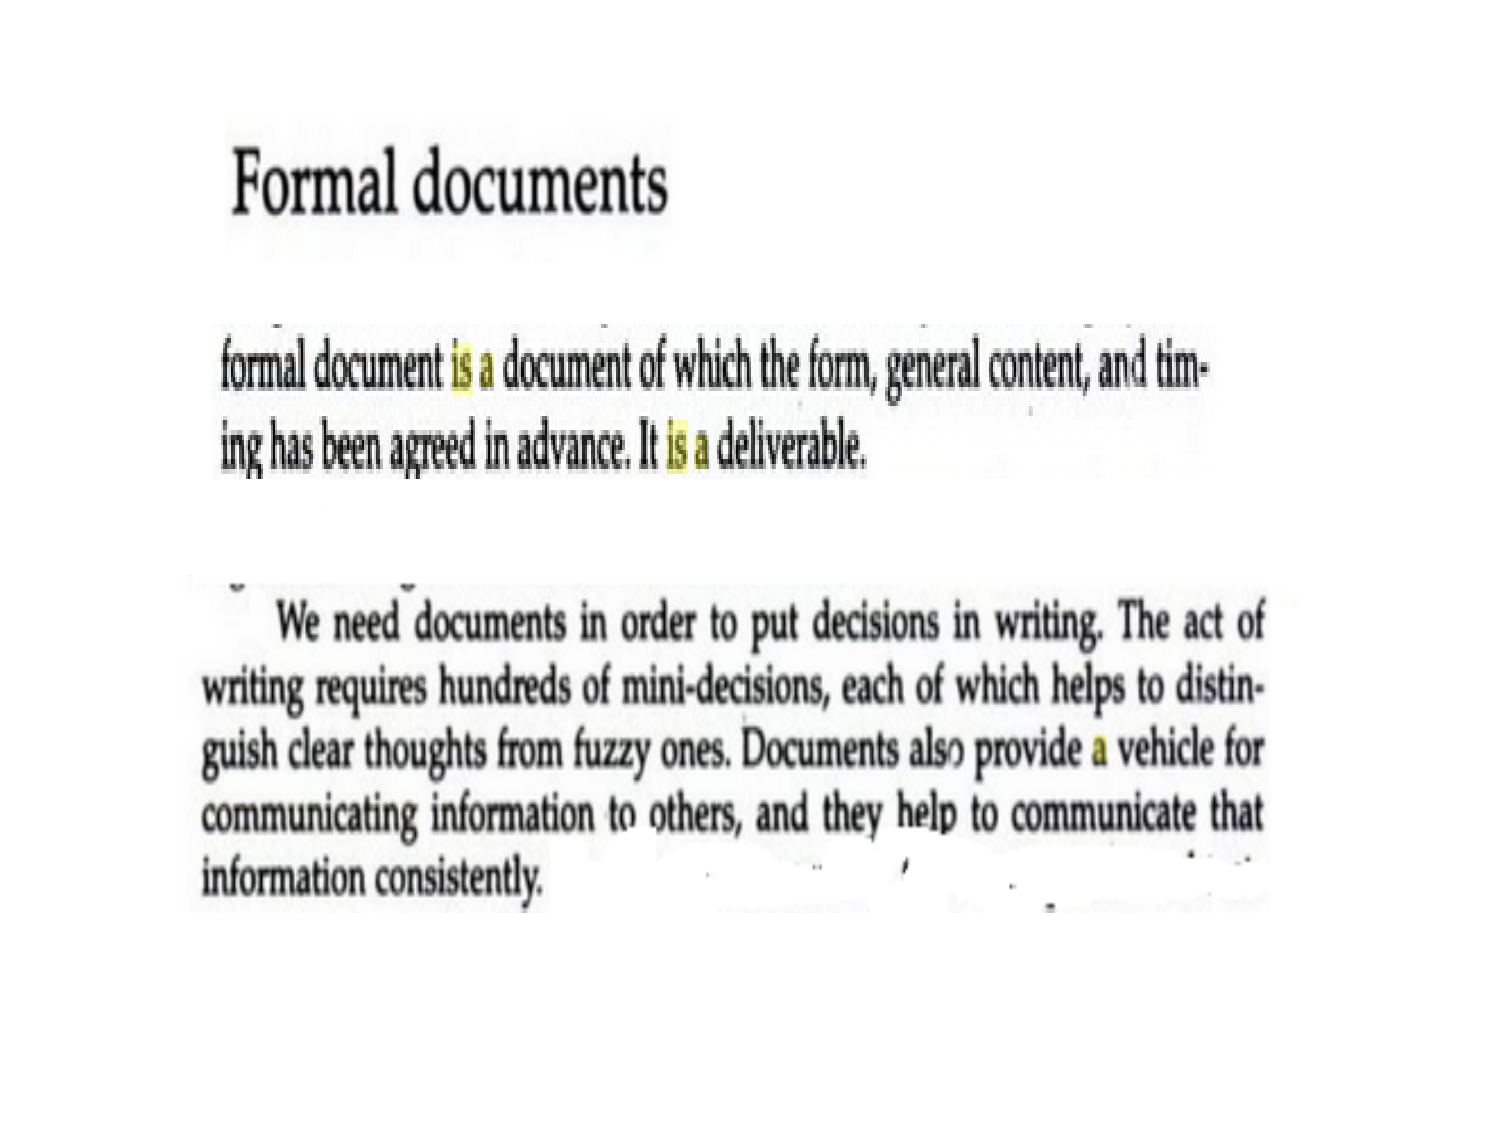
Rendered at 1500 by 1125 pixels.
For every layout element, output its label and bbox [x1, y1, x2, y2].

picture [149, 574, 1301, 913]
list [199, 324, 1251, 513]
picture [224, 112, 748, 263]
title [75, 45, 1425, 233]
